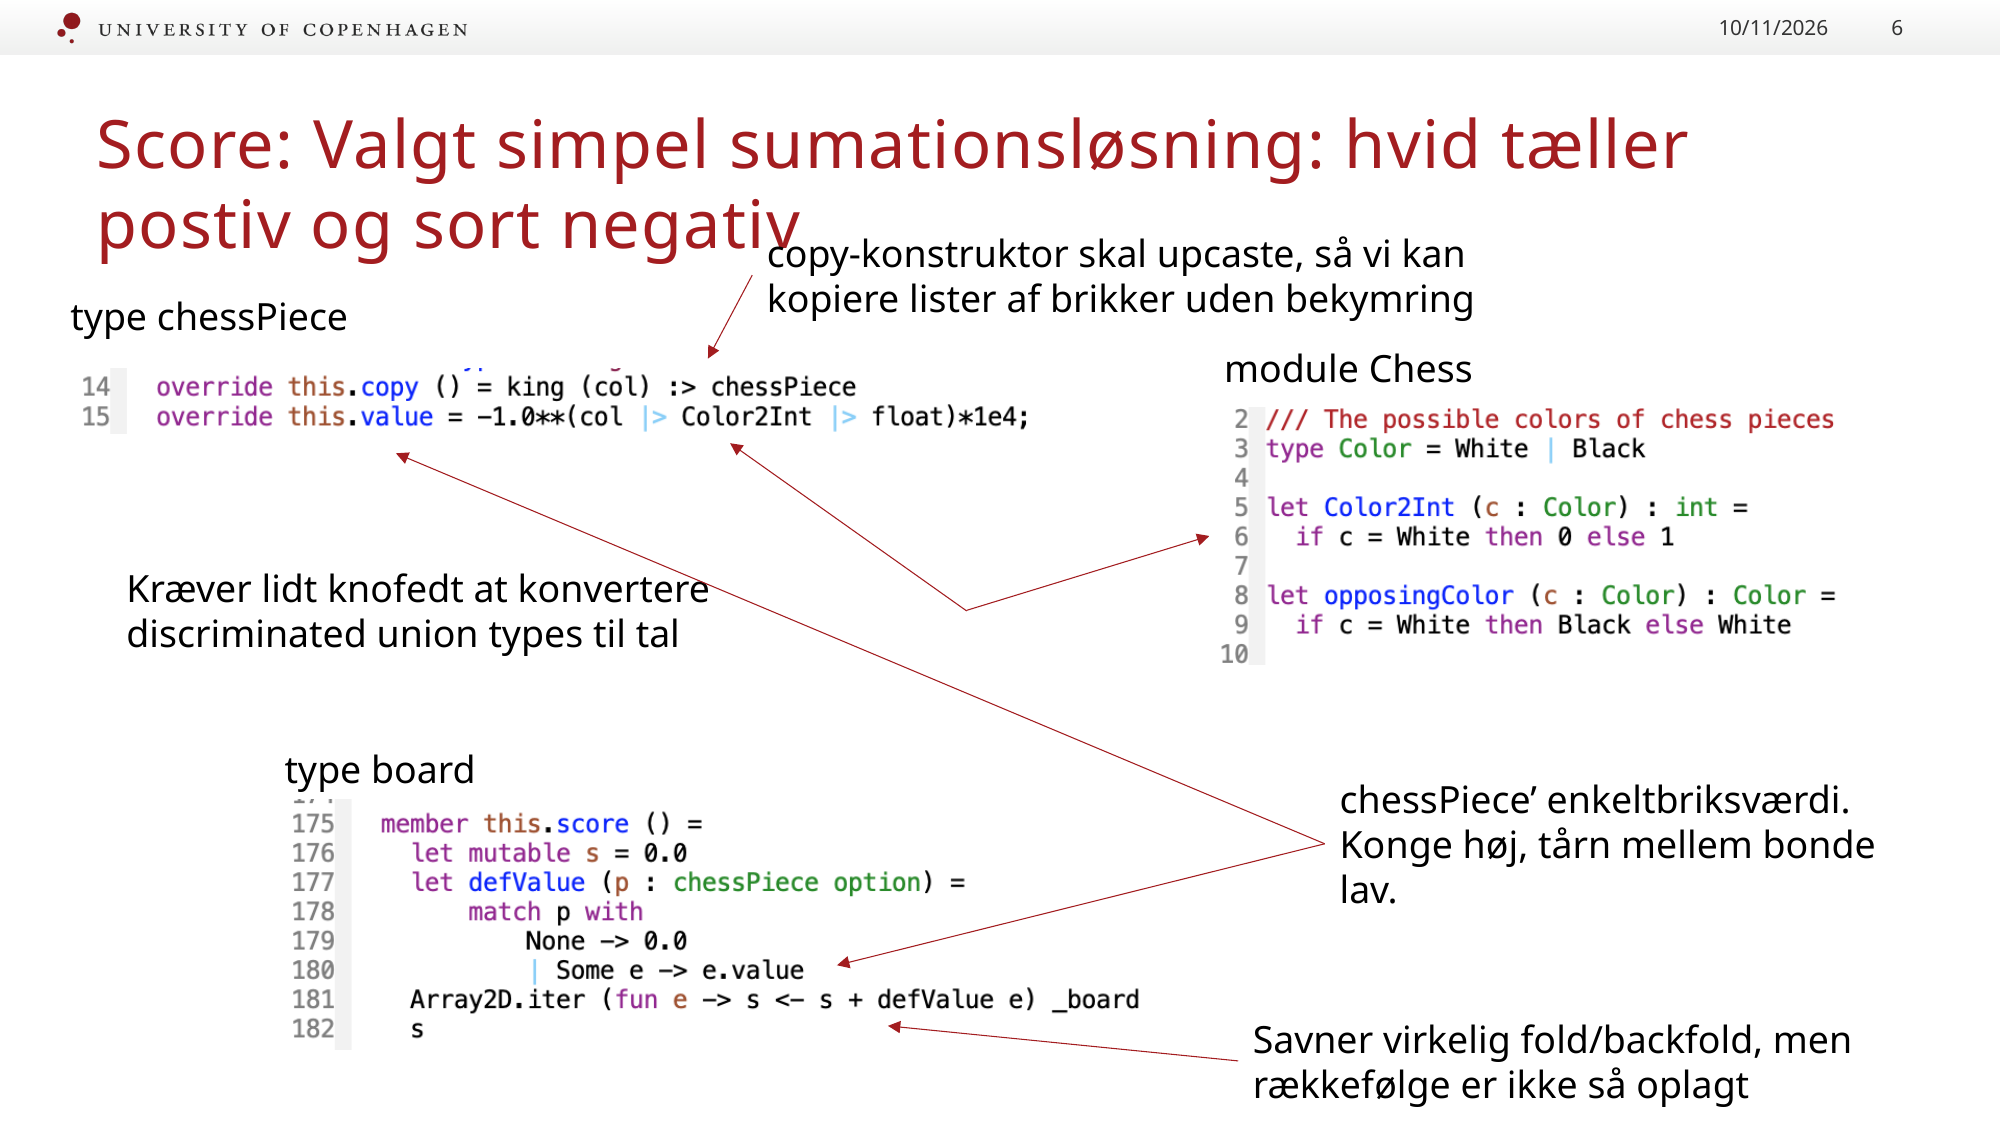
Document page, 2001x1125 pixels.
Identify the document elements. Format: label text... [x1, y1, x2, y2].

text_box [395, 453, 1325, 822]
title Score: Valgt simpel sumationsløsning: hvid tæller postiv og sort negativ [96, 101, 1904, 244]
text_box type chessPiece [55, 285, 364, 346]
picture [1209, 407, 1904, 665]
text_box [707, 275, 753, 359]
text_box module Chess [1209, 337, 1488, 397]
picture [79, 368, 1050, 434]
text_box type board [269, 739, 395, 799]
slide_number 6 [1840, 14, 1904, 43]
text_box copy-konstruktor skal upcaste, så vi kan kopiere lister af brikker uden bekymring [752, 222, 1608, 328]
text_box Savner virkelig fold/backfold, men rækkefølge er ikke så oplagt [1238, 1008, 1987, 1114]
picture [92, 15, 475, 42]
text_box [730, 443, 967, 611]
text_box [836, 822, 1325, 966]
picture [289, 799, 1217, 1050]
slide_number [1694, 14, 1829, 43]
text_box chessPiece’ enkeltbriksværdi. Konge høj, tårn mellem bonde lav. [1325, 768, 1938, 919]
text_box Kræver lidt knofedt at konvertere discriminated union types til tal [111, 557, 395, 663]
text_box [887, 1025, 1239, 1062]
